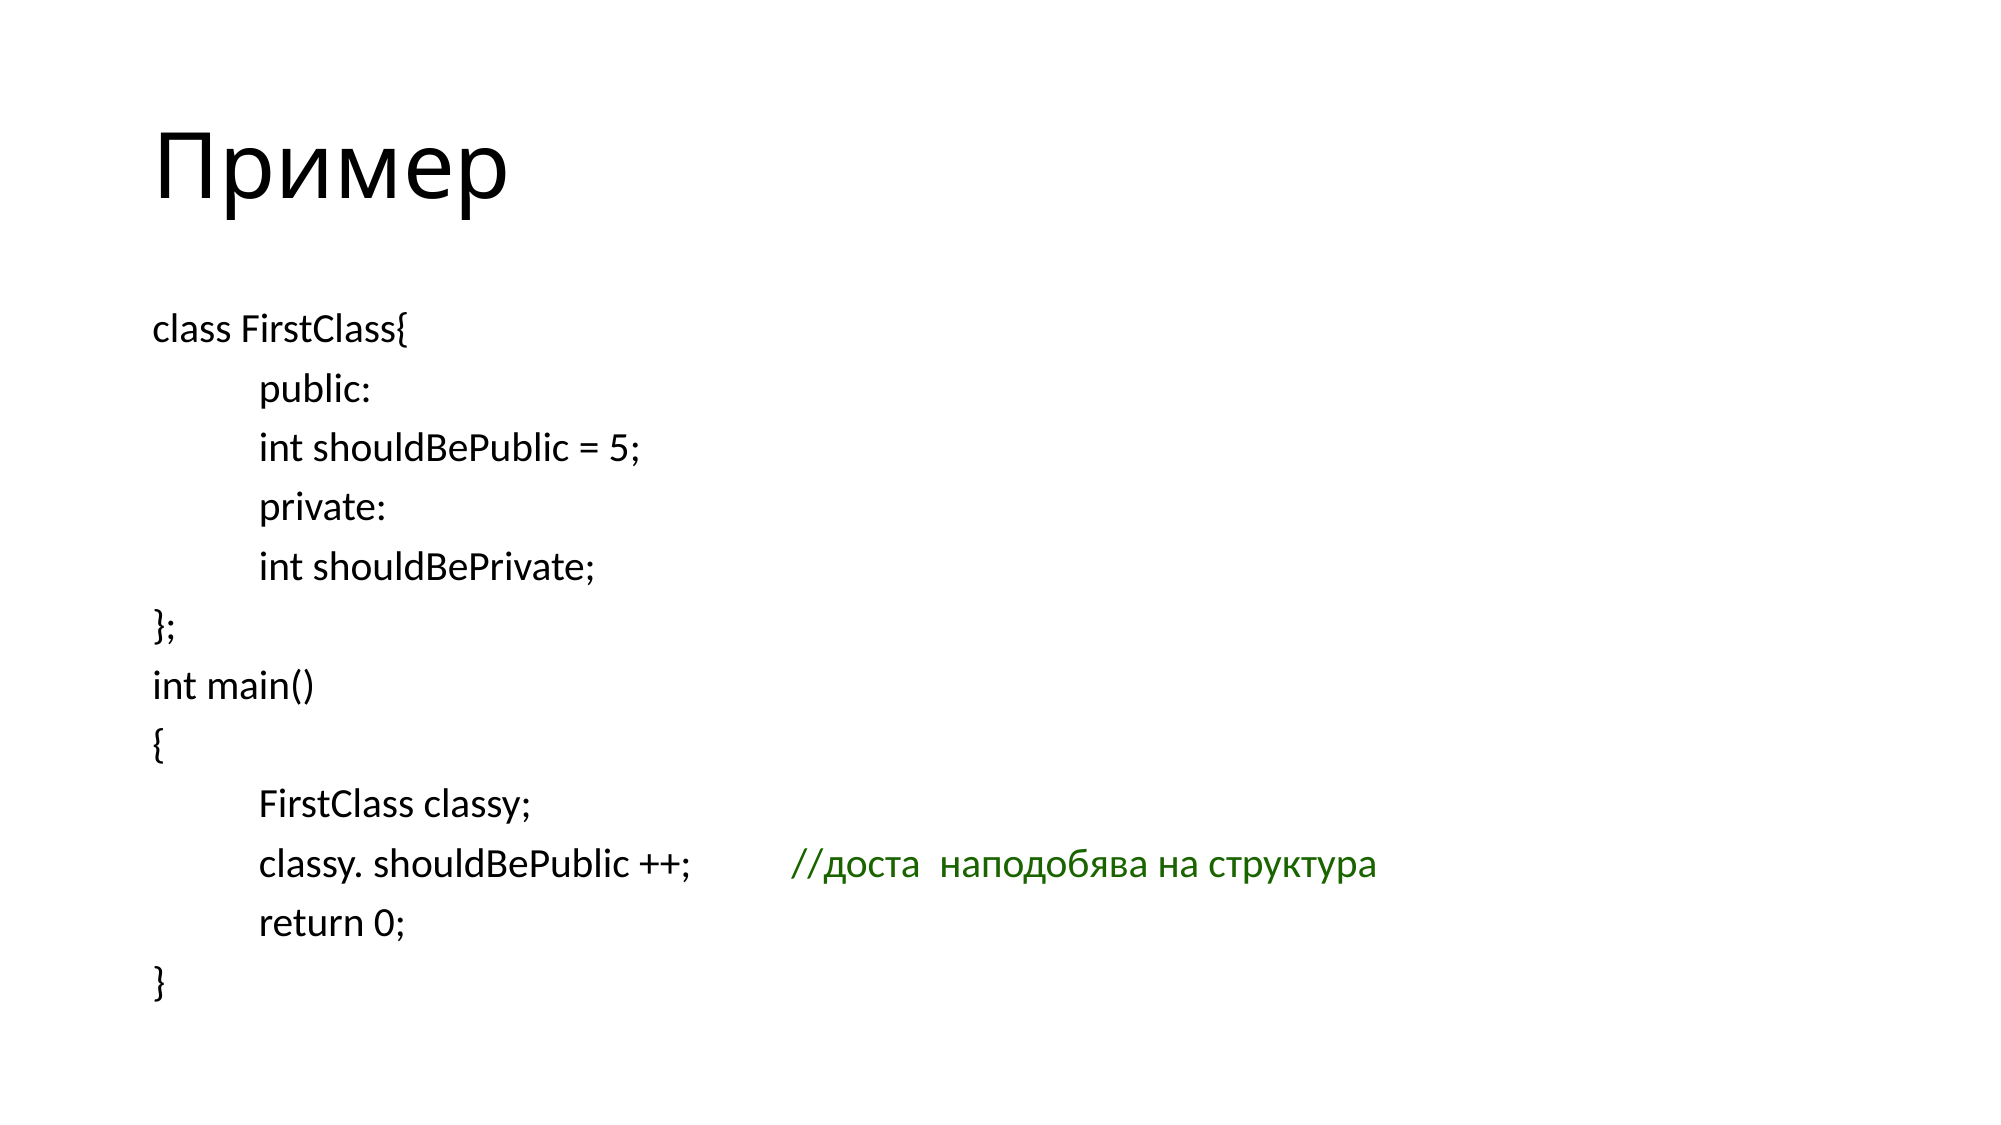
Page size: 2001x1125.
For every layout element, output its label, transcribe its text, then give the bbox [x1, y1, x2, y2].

title Пример [137, 59, 1863, 278]
list class FirstClass{ public: int shouldBePublic = 5; private: int shouldBePrivate; }; int main() { FirstClass classy; classy. shouldBePublic ++; //доста наподобява на структура return 0; } [137, 299, 1863, 1014]
